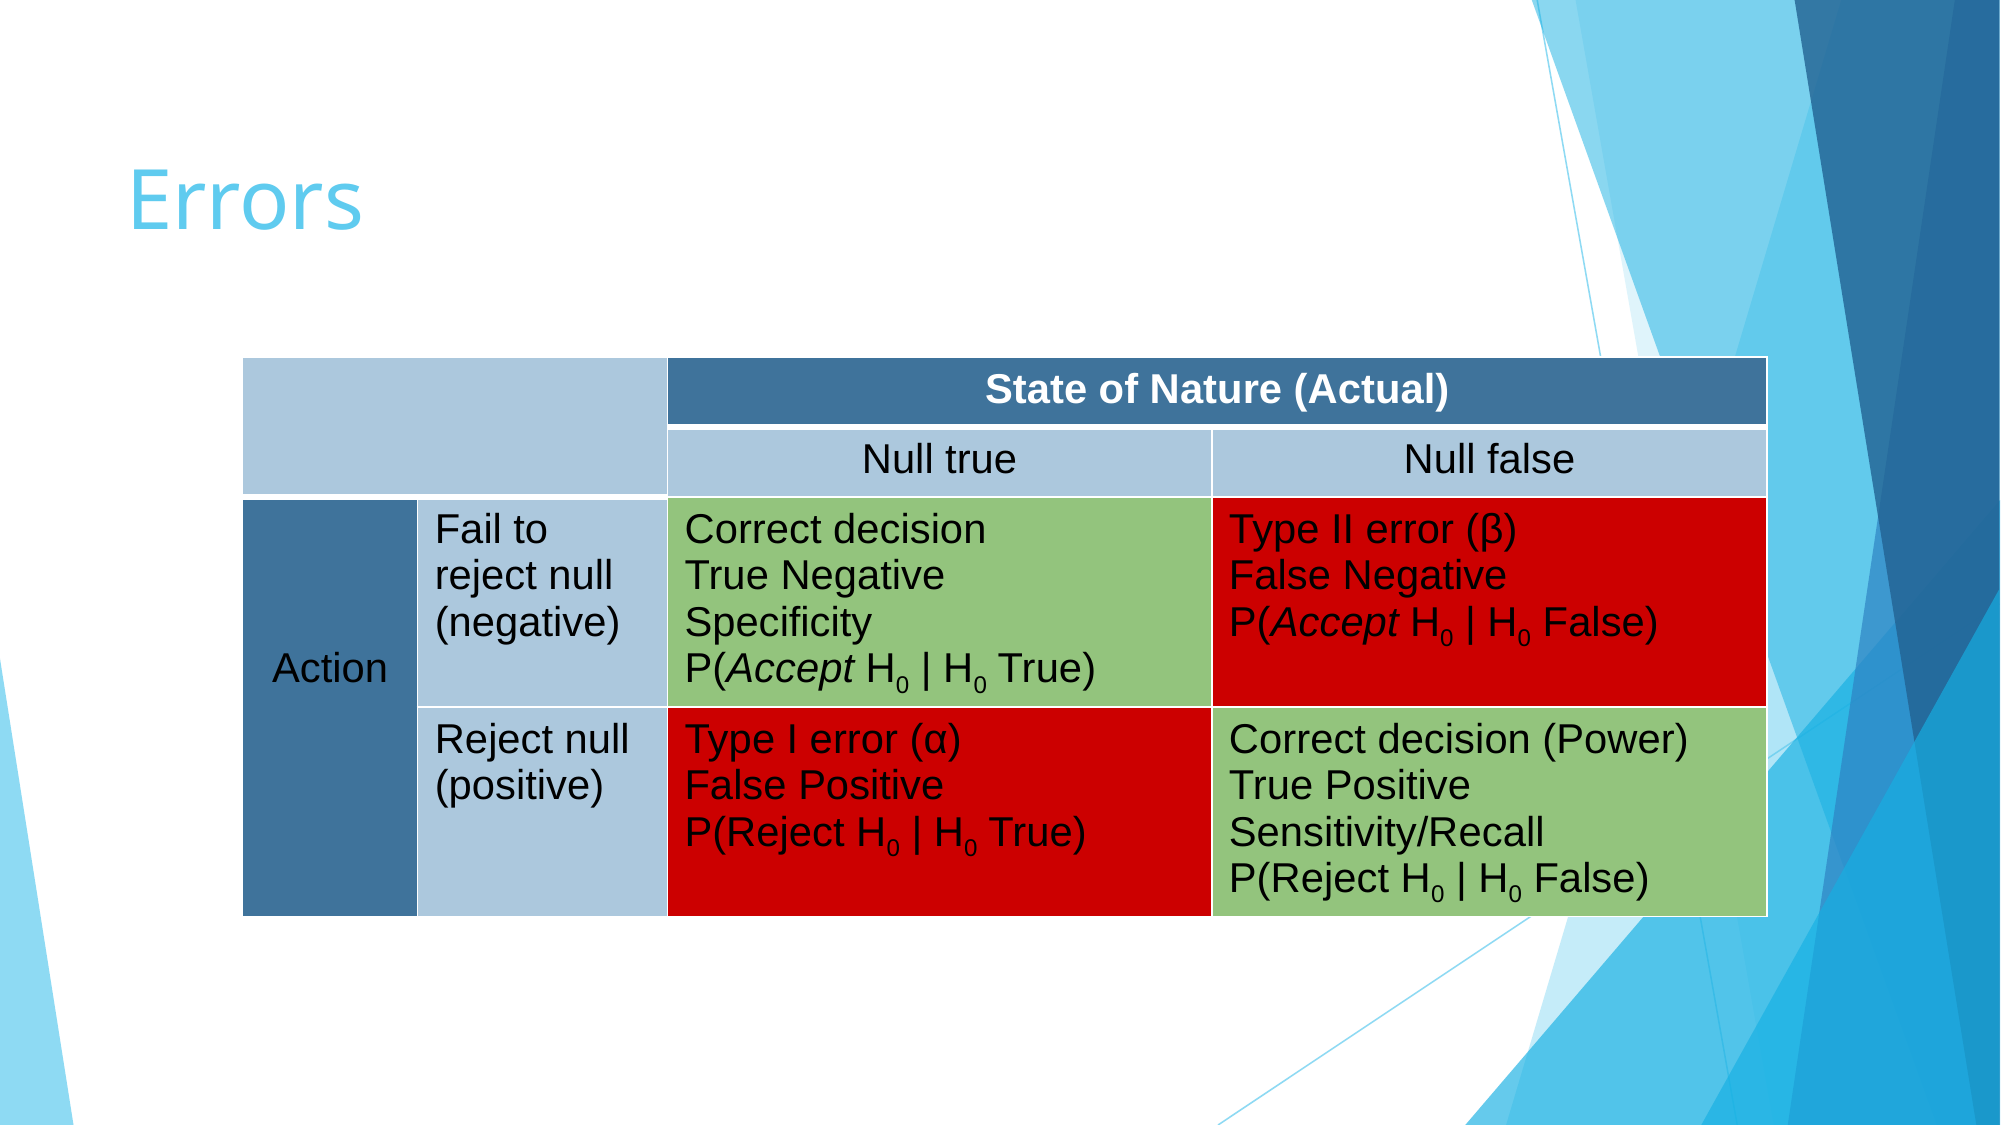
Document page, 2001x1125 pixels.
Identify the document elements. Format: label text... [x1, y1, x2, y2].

table_cell Fail to reject null (negative) [418, 500, 667, 706]
table_cell Type I error (α) False Positive P(Reject H0 | H0 True) [668, 708, 1211, 916]
table_cell Correct decision True Negative Specificity P(Accept H0 | H0 True) [668, 498, 1211, 706]
table_header [243, 358, 667, 494]
table_cell Reject null (positive) [418, 708, 667, 916]
table_cell Null true [668, 430, 1211, 496]
title Errors [111, 37, 1522, 255]
table_cell Type II error (β) False Negative P(Accept H0 | H0 False) [1213, 498, 1766, 706]
table_header State of Nature (Actual) [668, 358, 1766, 424]
table_cell Null false [1213, 430, 1766, 496]
table_cell Correct decision (Power) True Positive Sensitivity/Recall P(Reject H0 | H0 False) [1213, 708, 1766, 916]
table_cell Action [243, 500, 417, 916]
